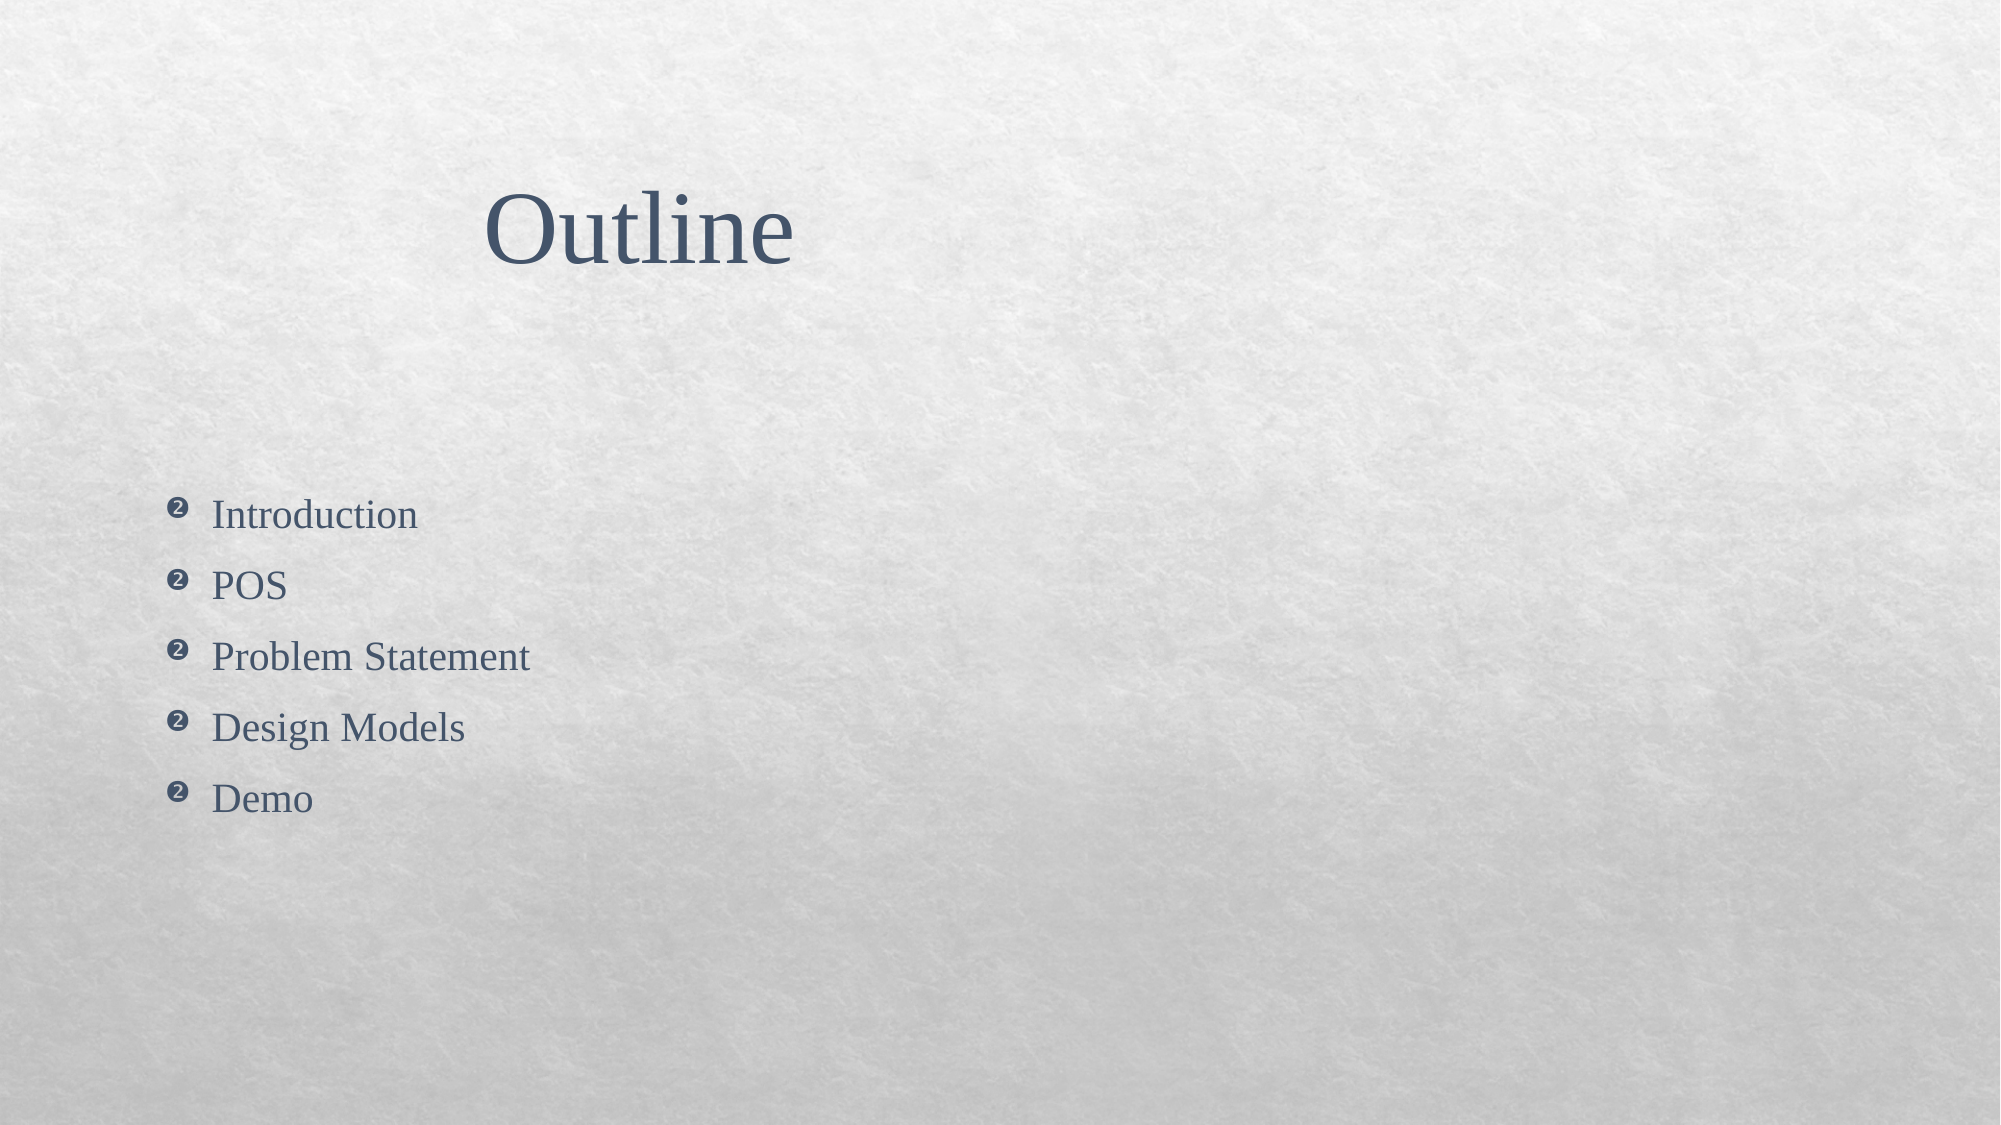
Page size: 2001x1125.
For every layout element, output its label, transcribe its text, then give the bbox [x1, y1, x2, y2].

text_box Outline [149, 99, 1131, 343]
text_box Introduction POS Problem Statement Design Models Demo [149, 373, 1131, 935]
